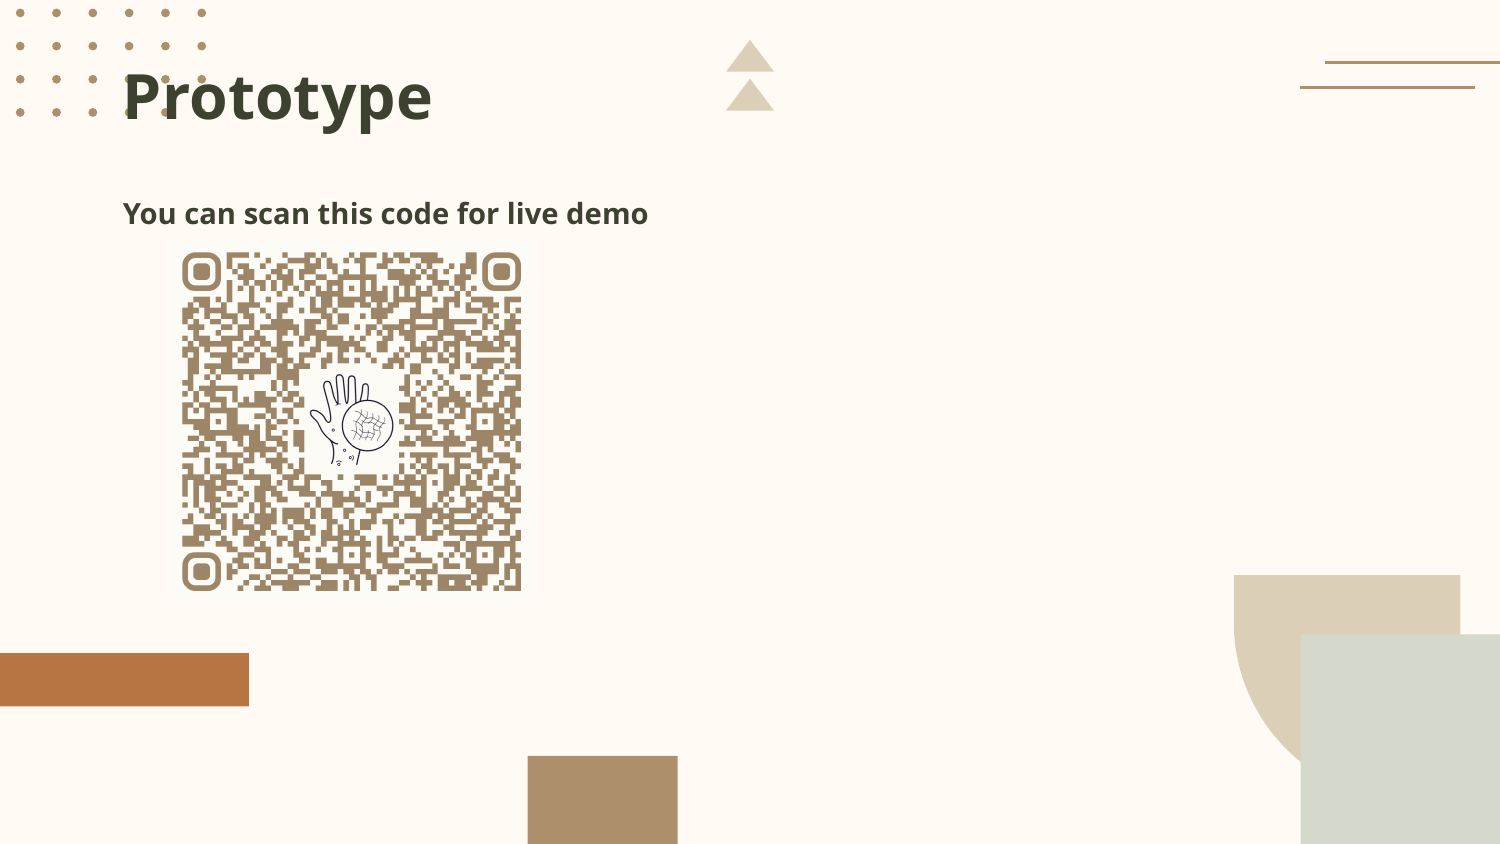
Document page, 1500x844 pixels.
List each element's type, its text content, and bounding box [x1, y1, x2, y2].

title Prototype [107, 48, 1187, 148]
subtitle You can scan this code for live demo [107, 180, 666, 242]
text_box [1233, 574, 1500, 844]
text_box [0, 653, 249, 707]
picture [171, 241, 532, 602]
